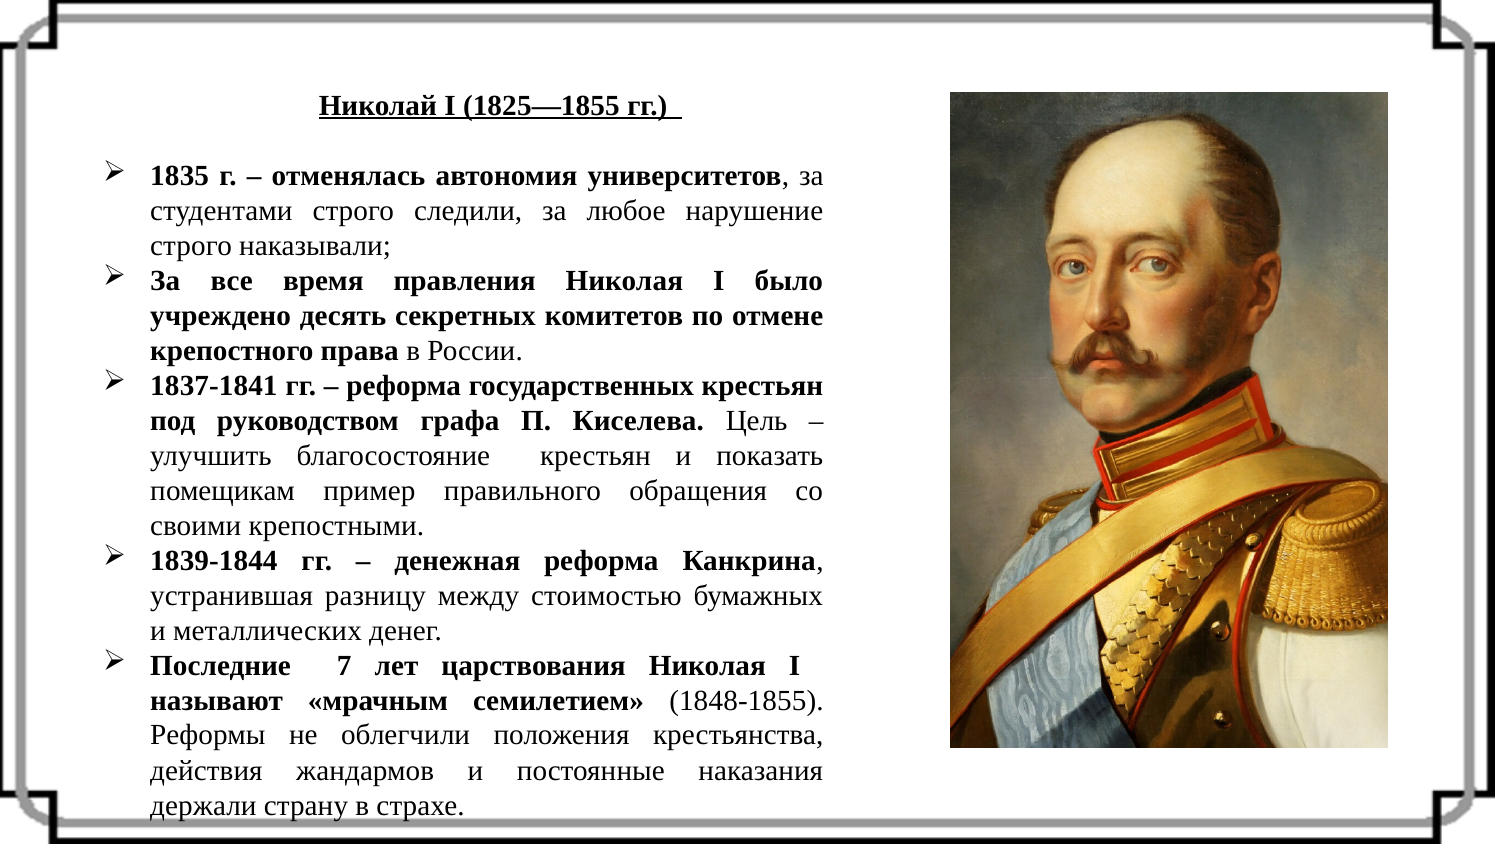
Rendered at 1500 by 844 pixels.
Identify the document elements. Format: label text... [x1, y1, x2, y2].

picture [0, 0, 1494, 844]
text_box Николай I (1825—1855 гг.) 1835 г. – отменялась автономия университетов, за студентами строго следили, за любое нарушение строго наказывали; За все время правления Николая I было учреждено десять секретных комитетов по отмене крепостного права в России. 1837-1841 гг. – реформа государственных крестьян под руководством графа П. Киселева. Цель – улучшить благосостояние крестьян и показать помещикам пример правильного обращения со своими крепостными. 1839-1844 гг. – денежная реформа Канкрина, устранившая разницу между стоимостью бумажных и металлических денег. Последние 7 лет царствования Николая I называют «мрачным семилетием» (1848-1855). Реформы не облегчили положения крестьянства, действия жандармов и постоянные наказания держали страну в страхе. [88, 79, 315, 829]
